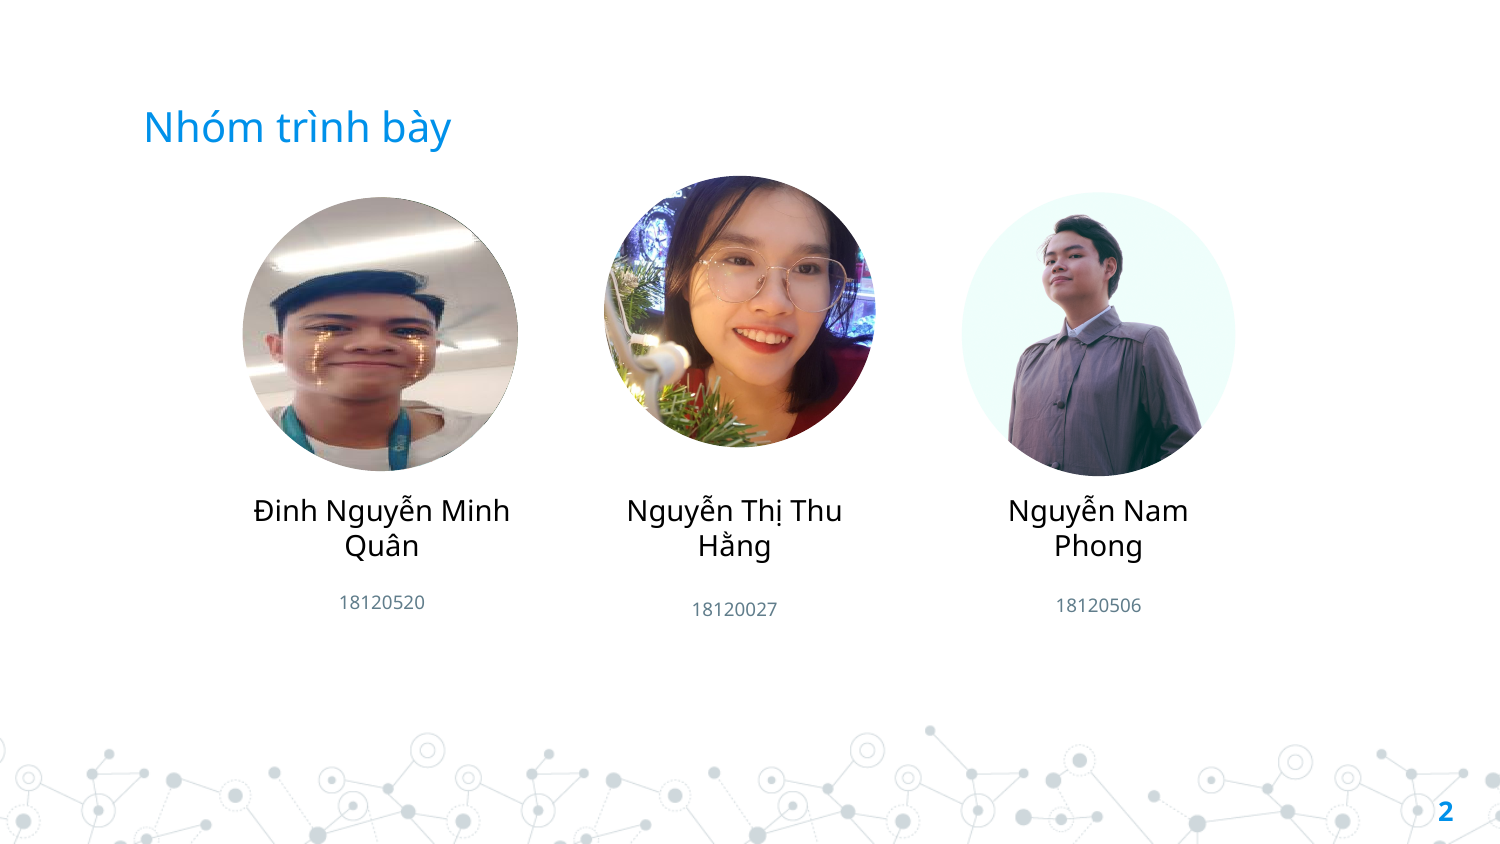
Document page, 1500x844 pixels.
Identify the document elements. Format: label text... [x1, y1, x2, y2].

picture [0, 0, 1500, 844]
slide_number 2 [1378, 779, 1469, 844]
text_box Nguyễn Nam Phong 18120506 [976, 492, 1221, 614]
text_box Đinh Nguyễn Minh Quân 18120520 [231, 492, 533, 613]
title Nhóm trình bày [128, 50, 1372, 166]
text_box Nguyễn Thị Thu Hằng 18120027 [597, 492, 872, 613]
